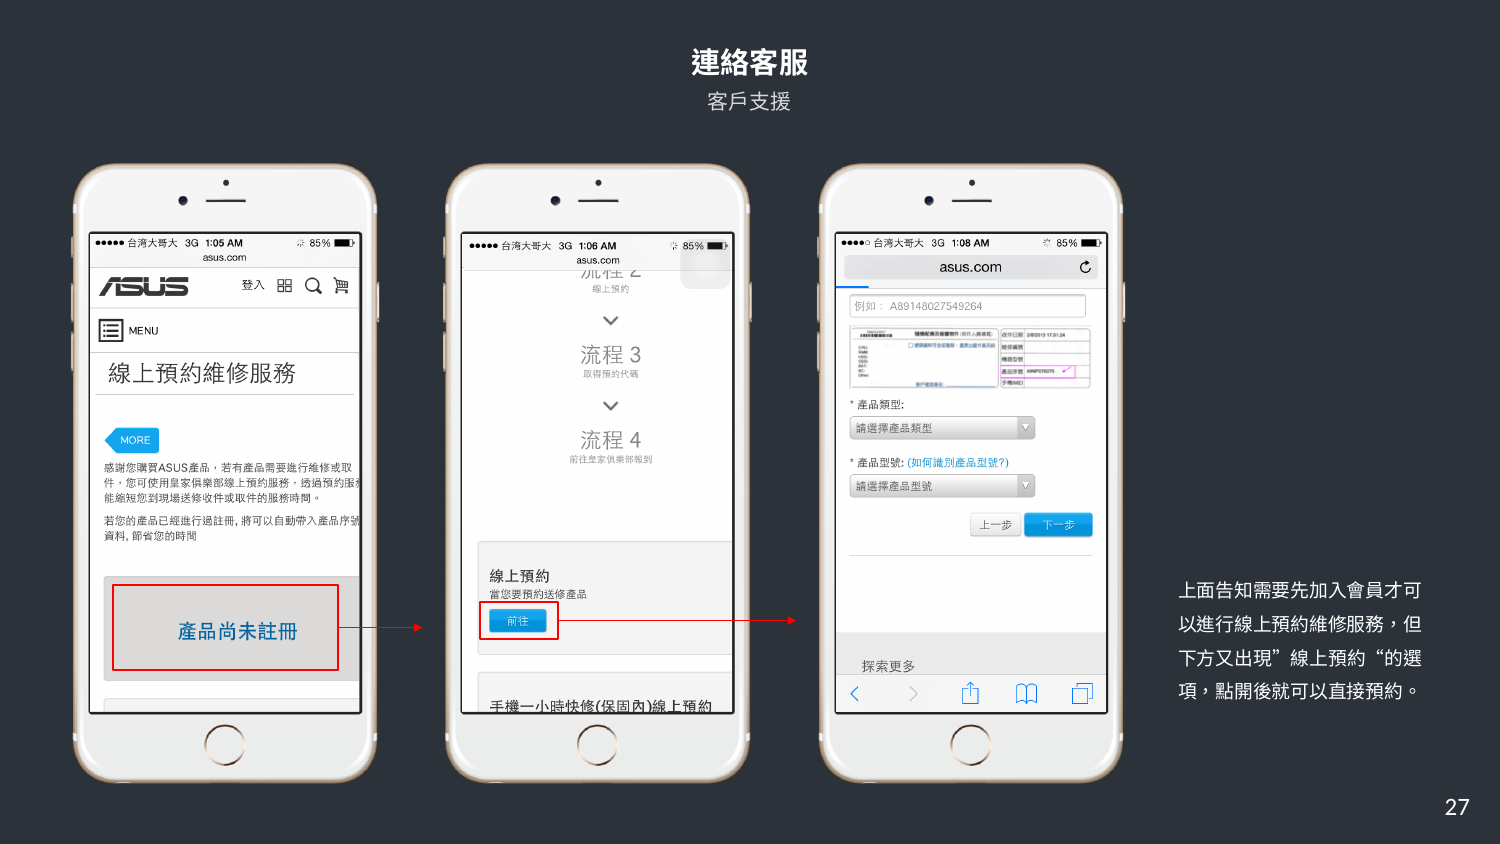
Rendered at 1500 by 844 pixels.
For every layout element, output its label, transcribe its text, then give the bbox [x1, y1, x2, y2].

text_box 客戶支援 [693, 81, 806, 122]
slide_number 27 [1423, 766, 1492, 844]
text_box 連絡客服 [553, 36, 947, 87]
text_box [422, 149, 766, 791]
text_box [795, 149, 1140, 791]
text_box 上面告知需要先加入會員才可以進行線上預約維修服務，但下方又出現”線上預約“的選項，點開後就可以直接預約。 [1163, 560, 1447, 710]
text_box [49, 149, 421, 791]
